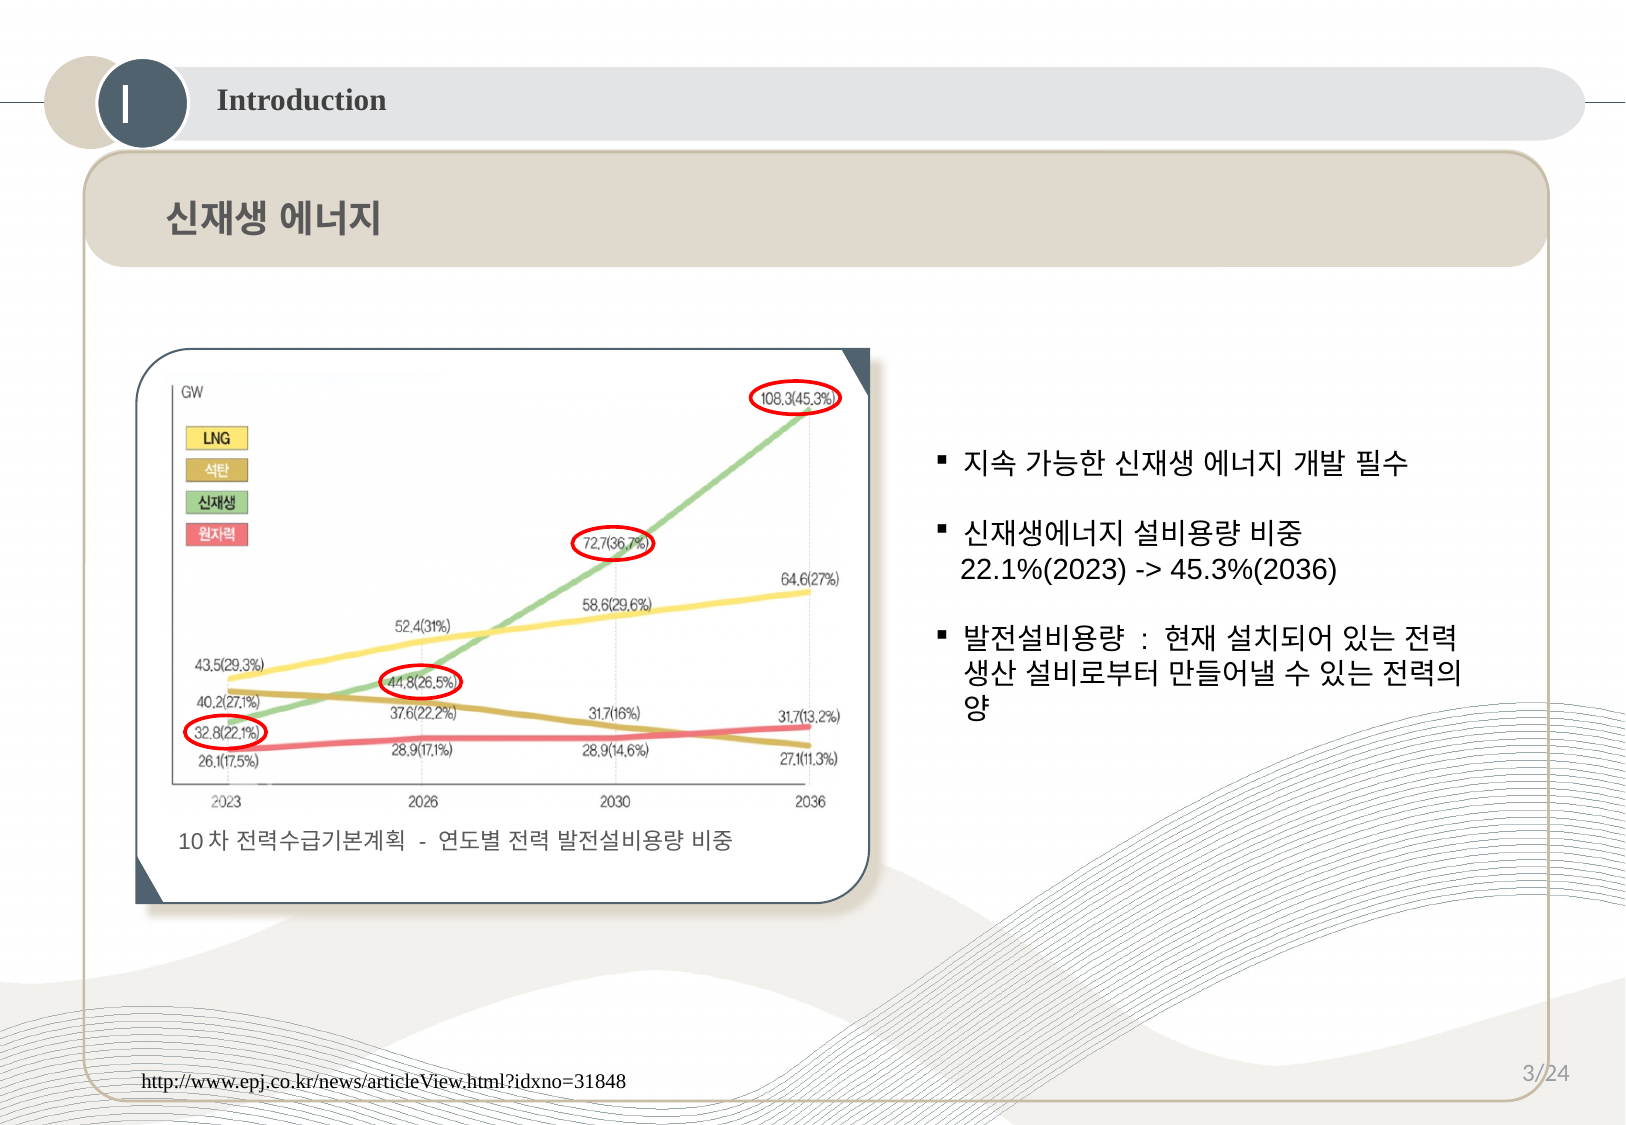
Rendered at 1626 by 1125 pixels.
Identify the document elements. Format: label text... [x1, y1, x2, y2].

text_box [136, 348, 870, 904]
picture [0, 103, 1626, 1125]
slide_number 3/24 [1549, 1041, 1586, 1101]
text_box Ⅰ [103, 64, 170, 142]
text_box Introduction [201, 72, 719, 125]
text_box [83, 149, 1549, 1101]
picture [100, 143, 126, 149]
picture [0, 0, 1626, 102]
